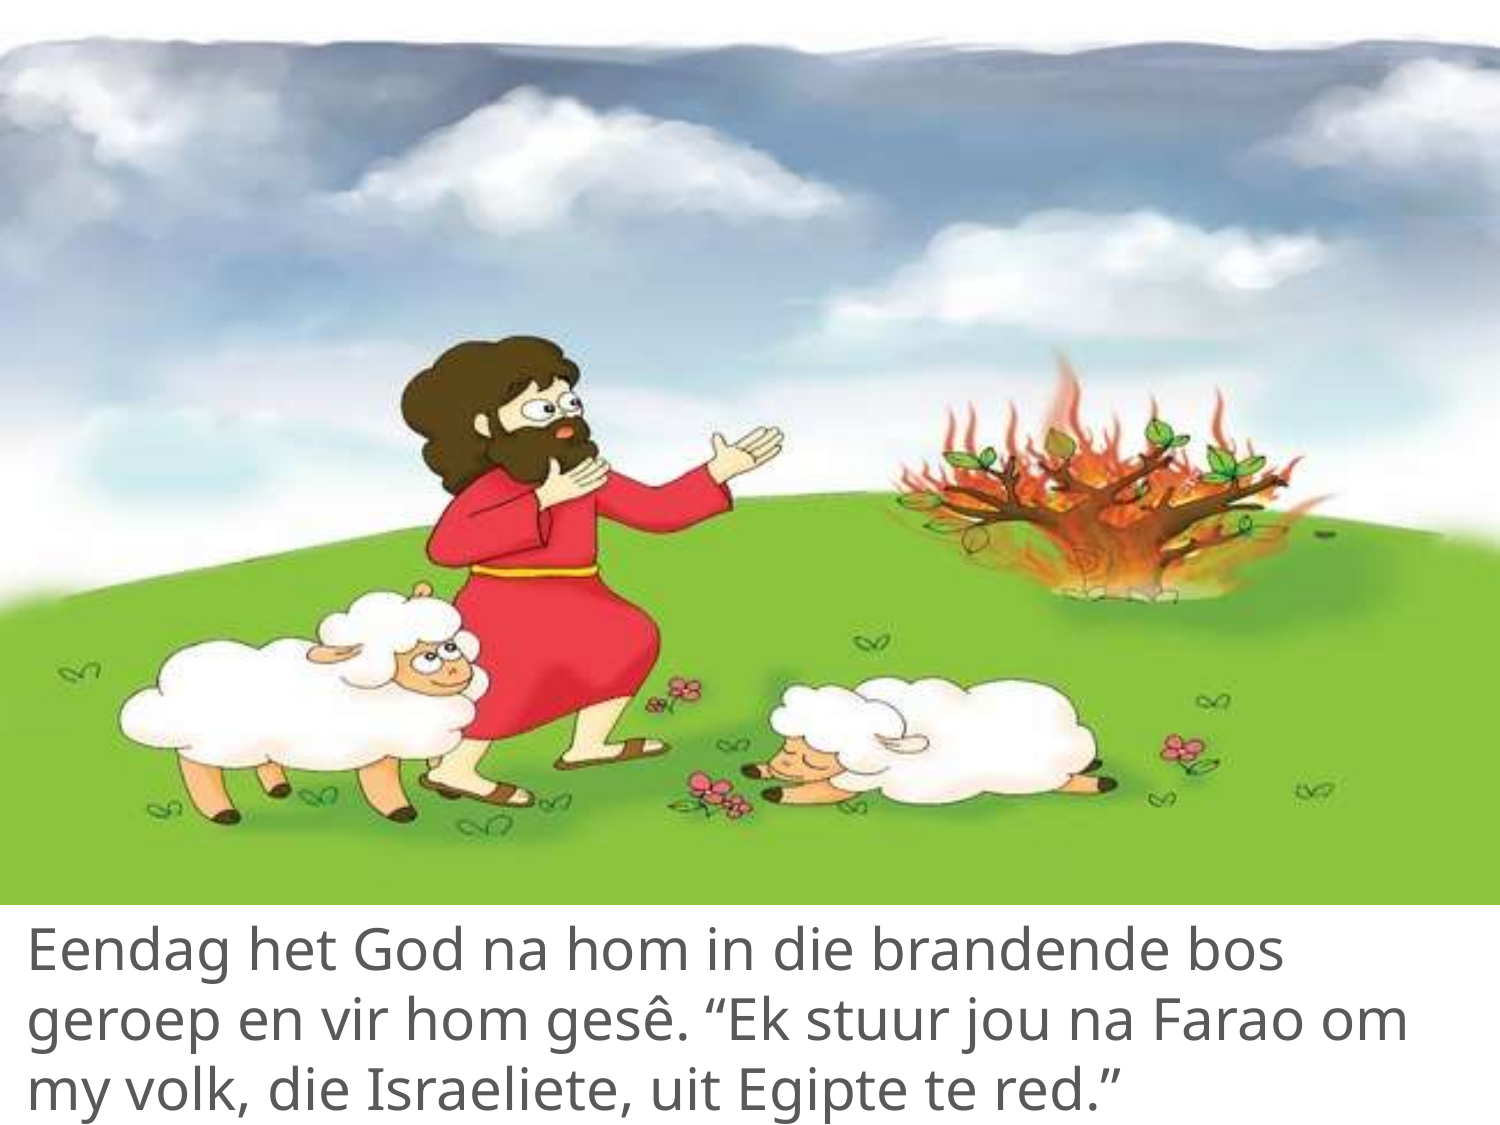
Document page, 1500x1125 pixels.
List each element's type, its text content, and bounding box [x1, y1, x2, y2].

picture [0, 0, 1500, 906]
text_box Eendag het God na hom in die brandende bos geroep en vir hom gesê. “Ek stuur jou na Farao om my volk, die Israeliete, uit Egipte te red.” [11, 914, 1498, 1125]
